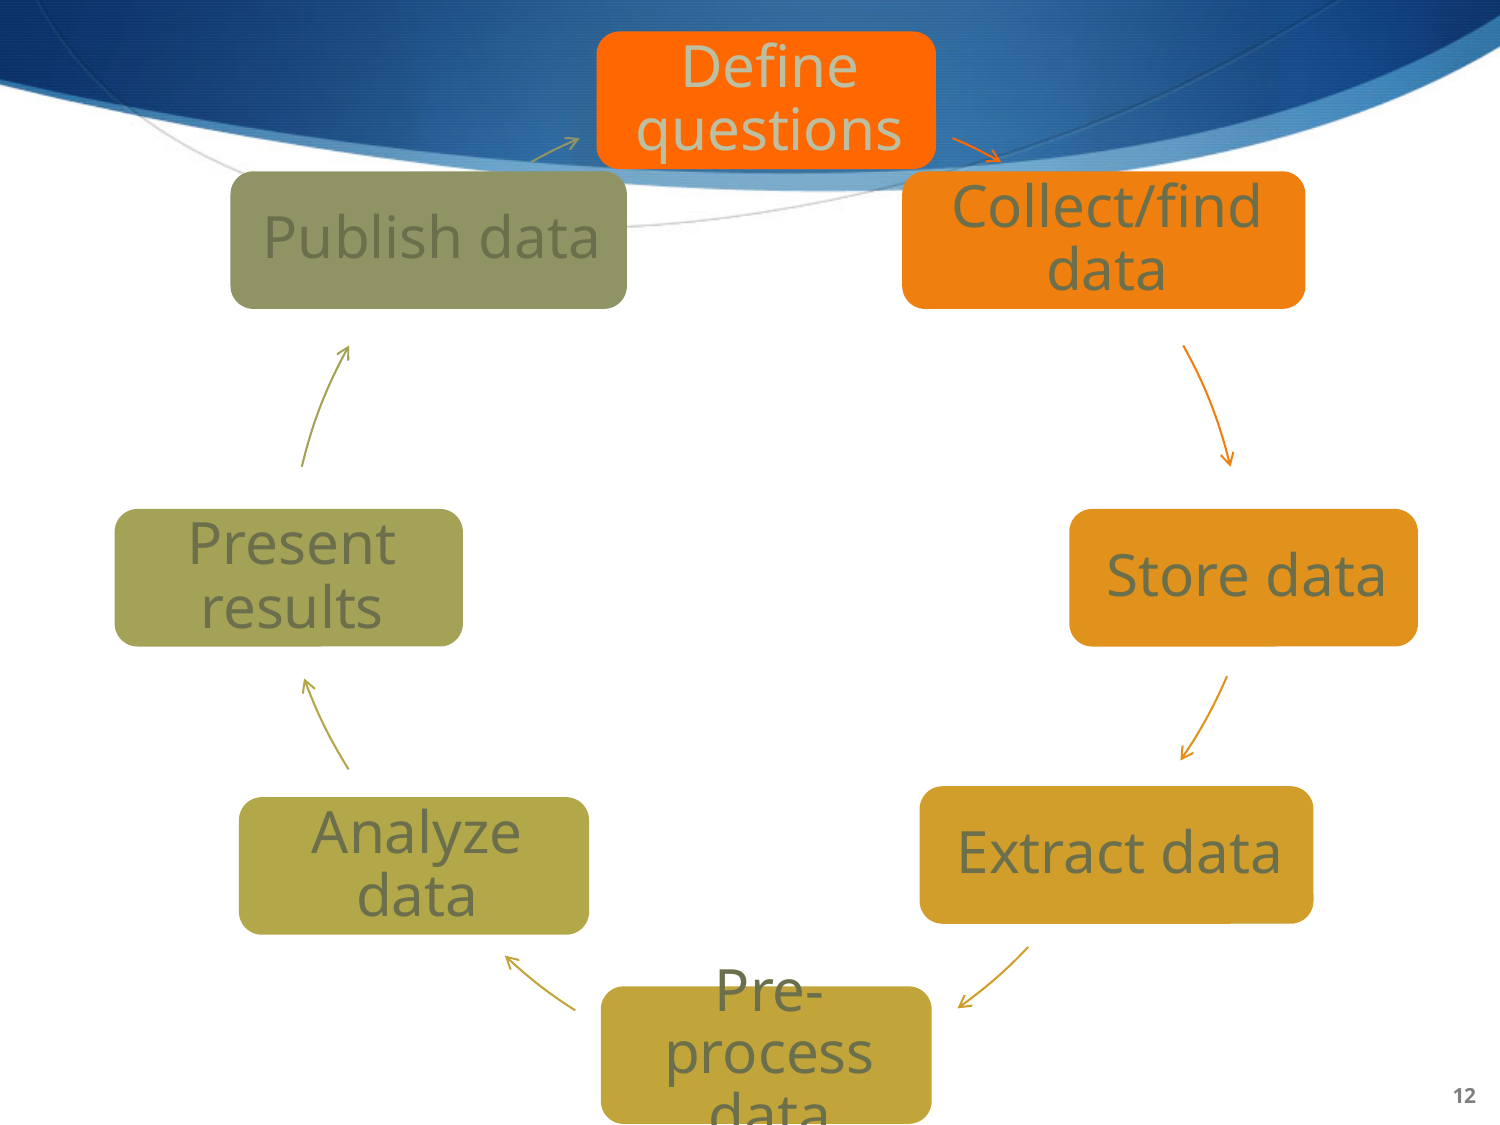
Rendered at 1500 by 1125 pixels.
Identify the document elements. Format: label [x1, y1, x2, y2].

picture [0, 0, 1500, 1125]
text_box [32, 29, 1500, 1125]
